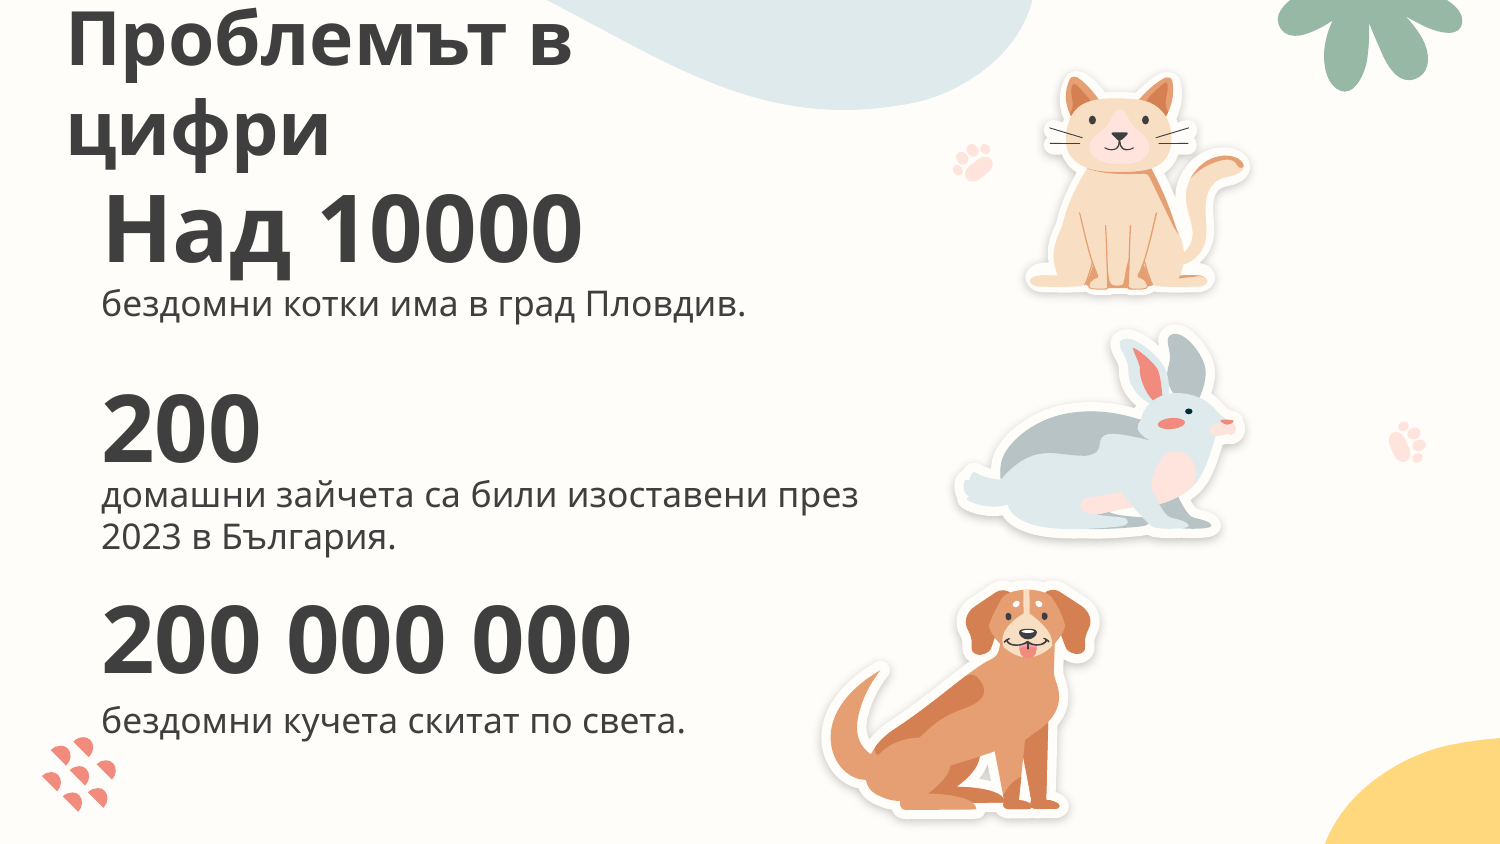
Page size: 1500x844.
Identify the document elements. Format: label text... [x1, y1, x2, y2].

title 200 [86, 361, 794, 476]
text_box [827, 589, 1094, 811]
subtitle домашни зайчета са били изоставени през 2023 в България. [86, 476, 794, 553]
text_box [951, 145, 996, 180]
text_box Проблемът в цифри [49, 9, 832, 151]
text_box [1028, 76, 1246, 290]
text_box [799, 269, 1500, 770]
title Над 10000 [86, 161, 857, 265]
title 200 000 000 [86, 572, 794, 681]
subtitle бездомни кучета скитат по света. [86, 681, 794, 758]
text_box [961, 333, 1237, 530]
subtitle бездомни котки има в град Пловдив. [86, 265, 857, 341]
